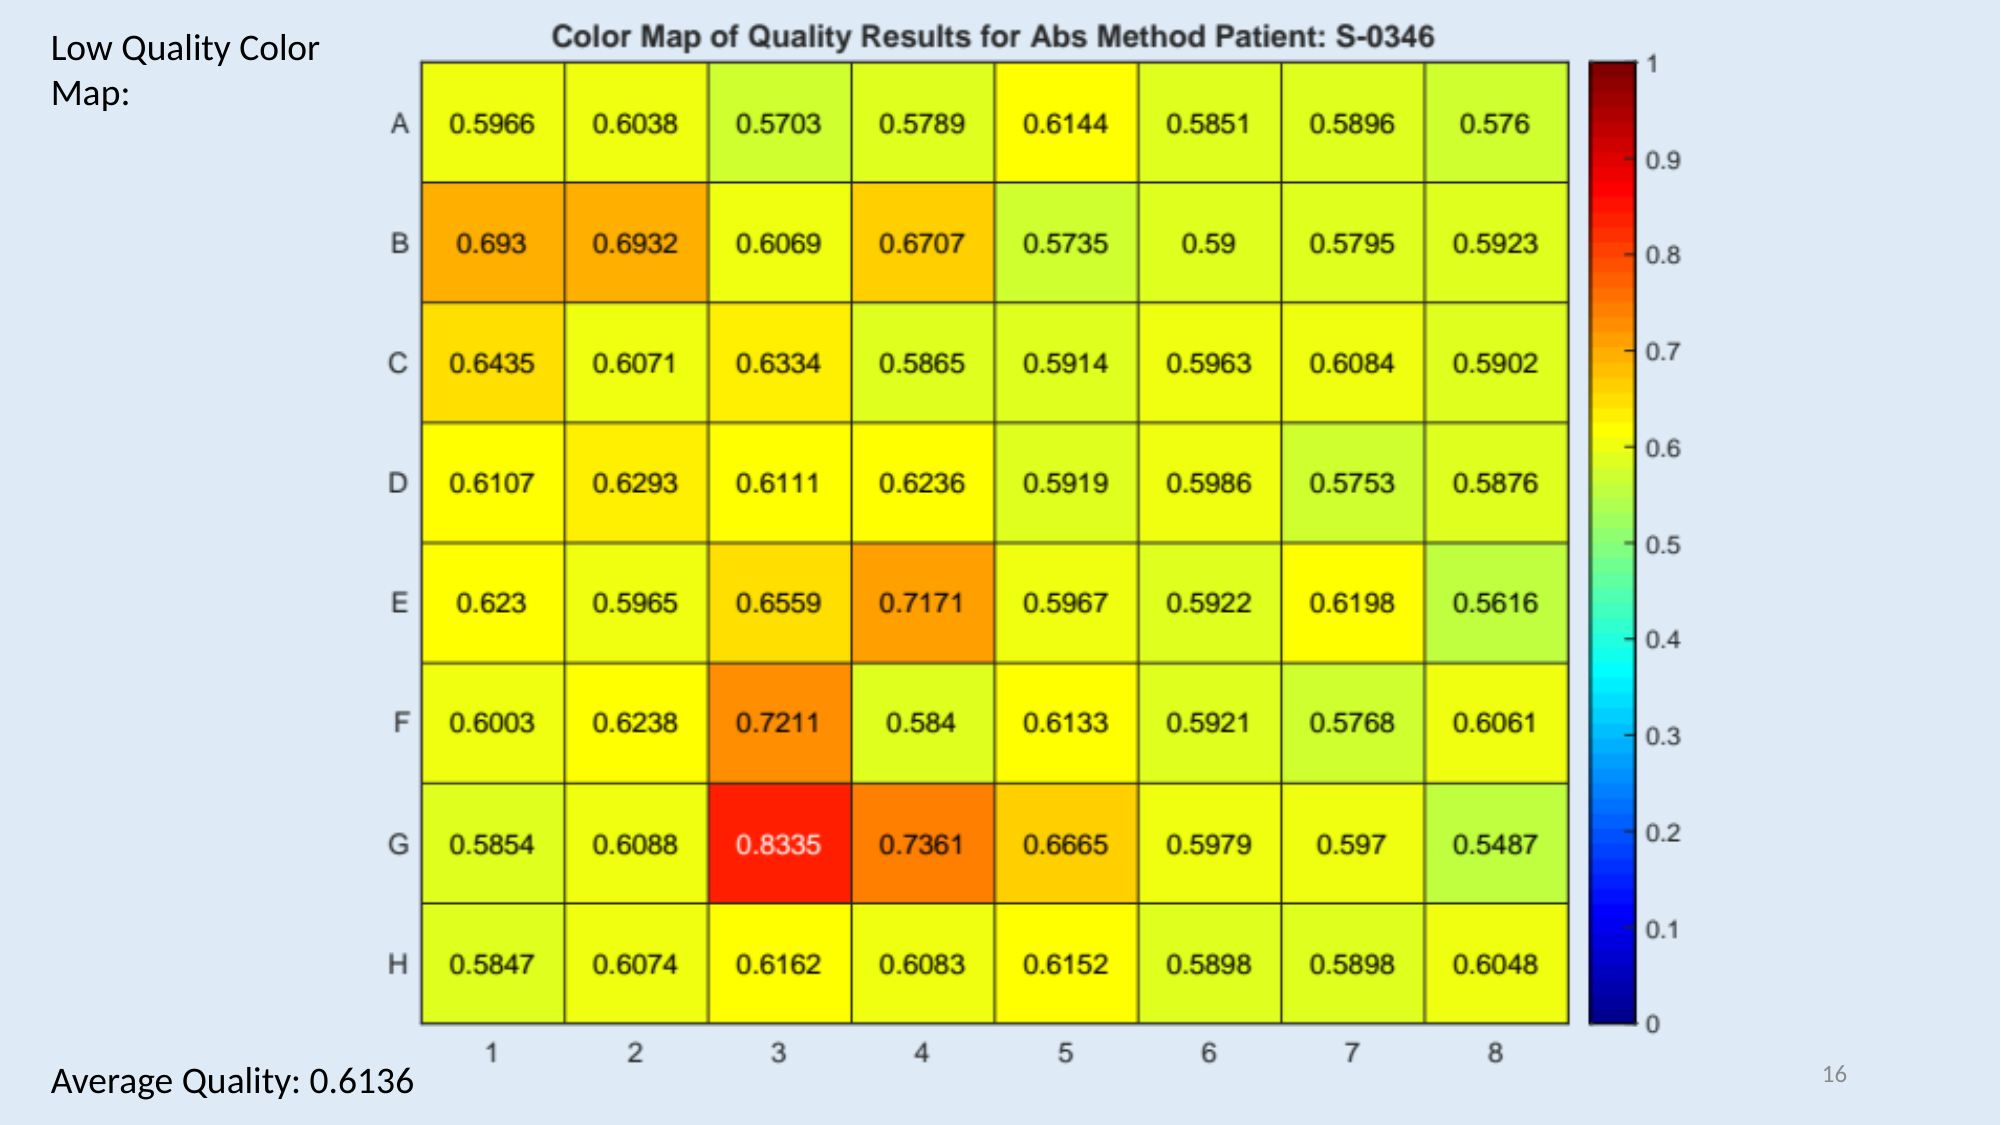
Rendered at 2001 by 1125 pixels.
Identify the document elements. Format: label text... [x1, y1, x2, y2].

picture [218, 0, 1782, 1125]
text_box Low Quality Color Map: [36, 15, 218, 121]
slide_number 16 [1782, 1042, 1863, 1103]
text_box Average Quality: 0.6136 [36, 1048, 218, 1109]
